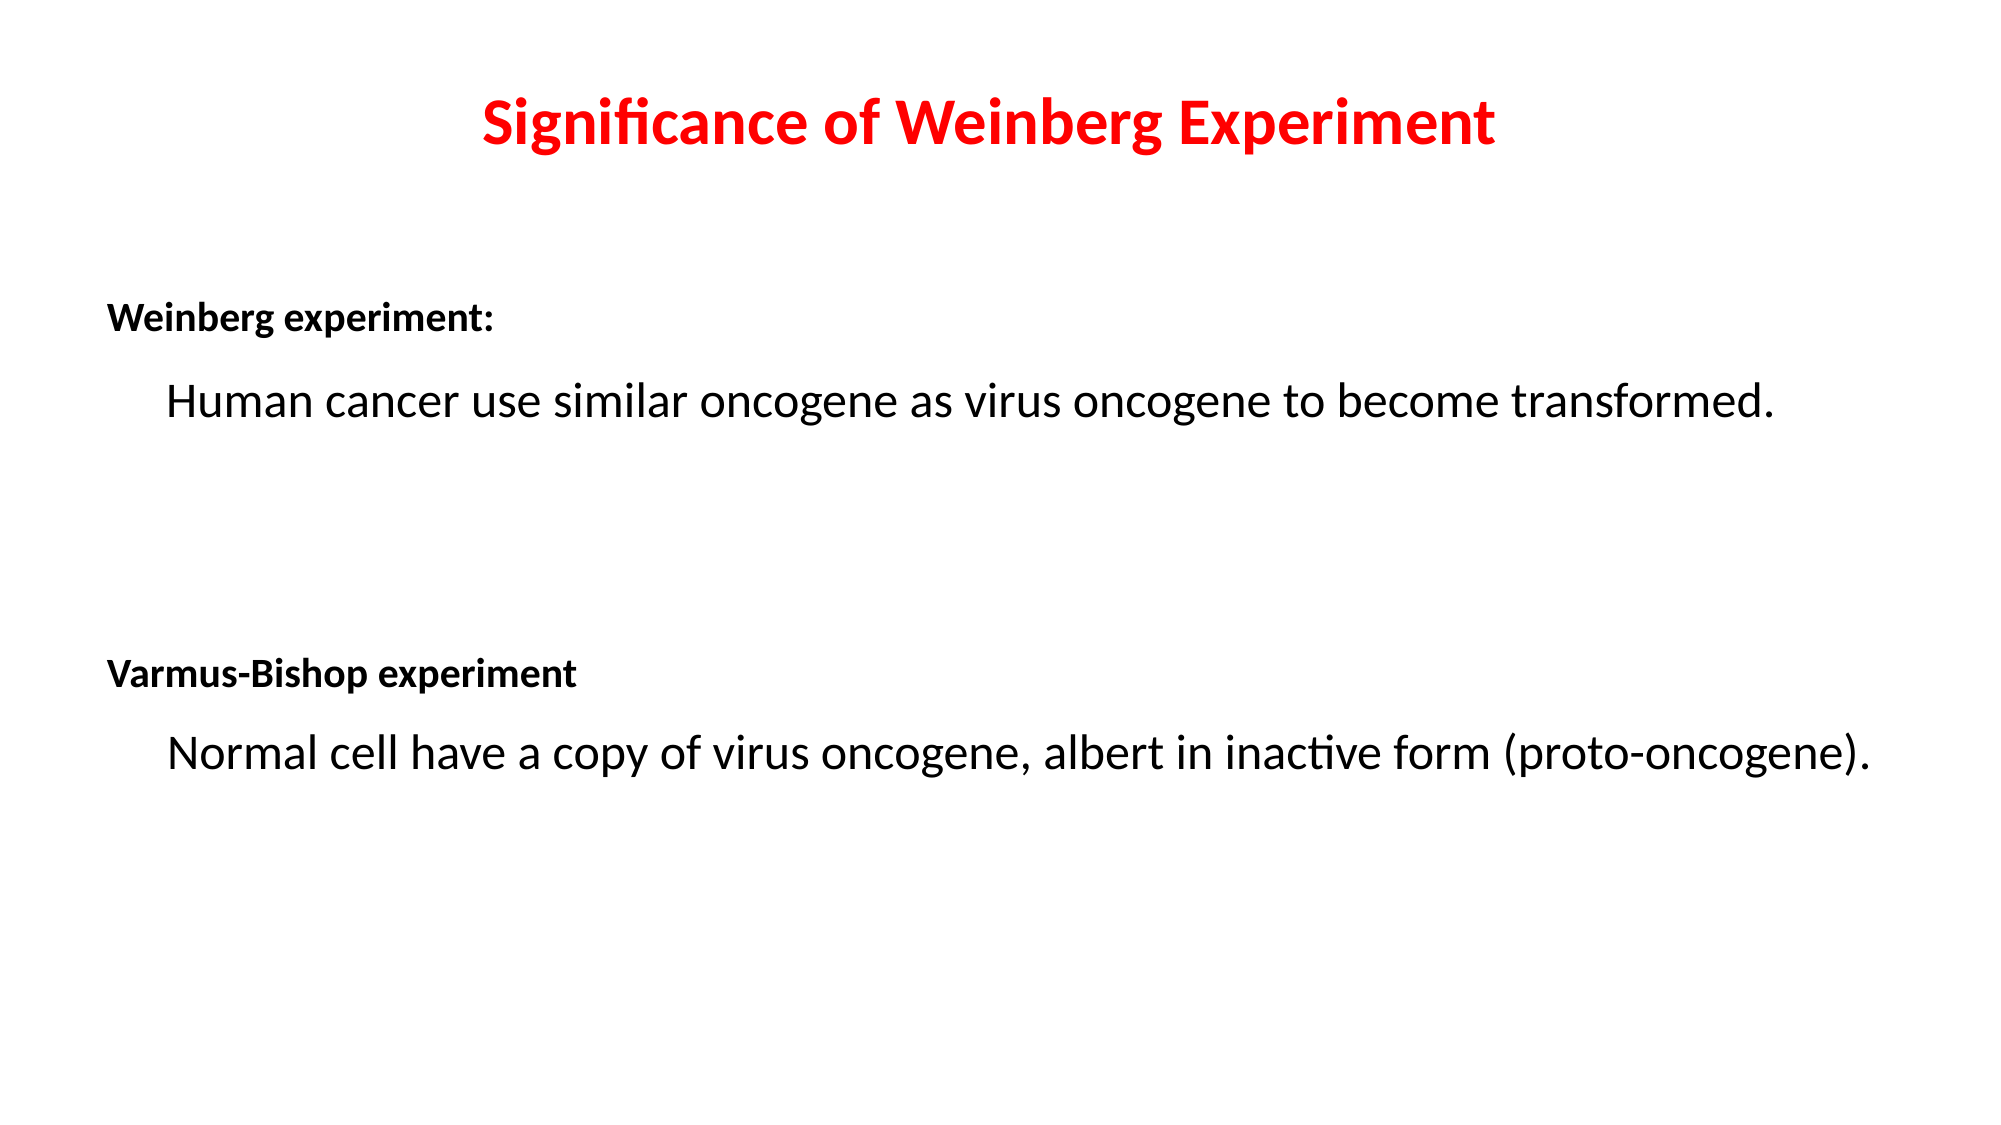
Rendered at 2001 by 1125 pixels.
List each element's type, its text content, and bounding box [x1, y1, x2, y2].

text_box Weinberg experiment: [92, 281, 520, 347]
text_box Normal cell have a copy of virus oncogene, albert in inactive form (proto-oncogene). [152, 711, 1888, 787]
text_box Significance of Weinberg Experiment [467, 70, 1513, 166]
text_box Human cancer use similar oncogene as virus oncogene to become transformed. [151, 359, 1791, 435]
text_box Varmus-Bishop experiment [92, 638, 593, 703]
